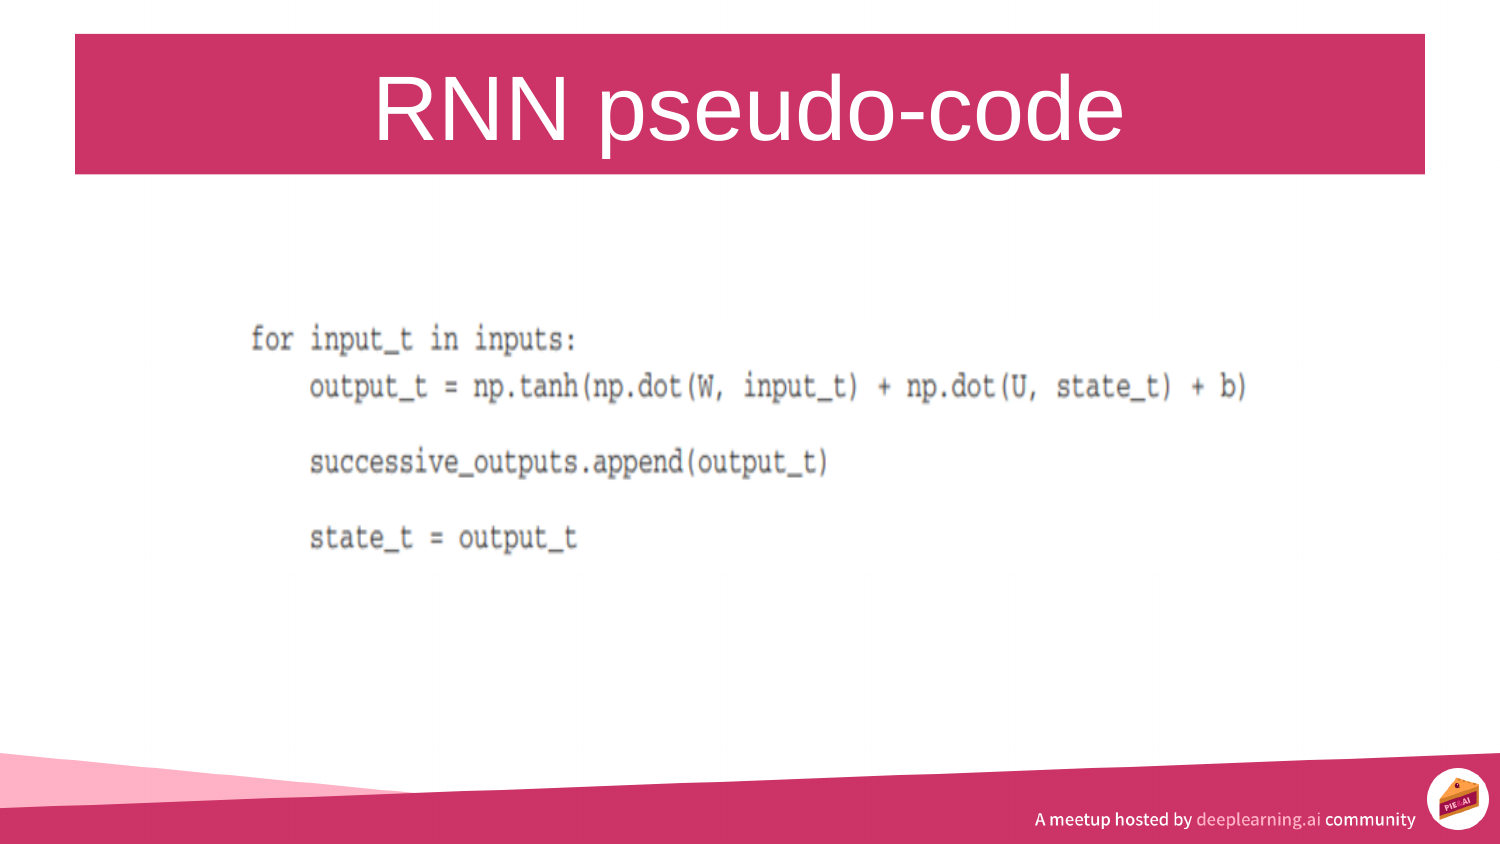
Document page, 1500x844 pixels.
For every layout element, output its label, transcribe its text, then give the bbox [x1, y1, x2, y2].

title RNN pseudo-code [75, 33, 1425, 175]
picture [0, 0, 1500, 844]
